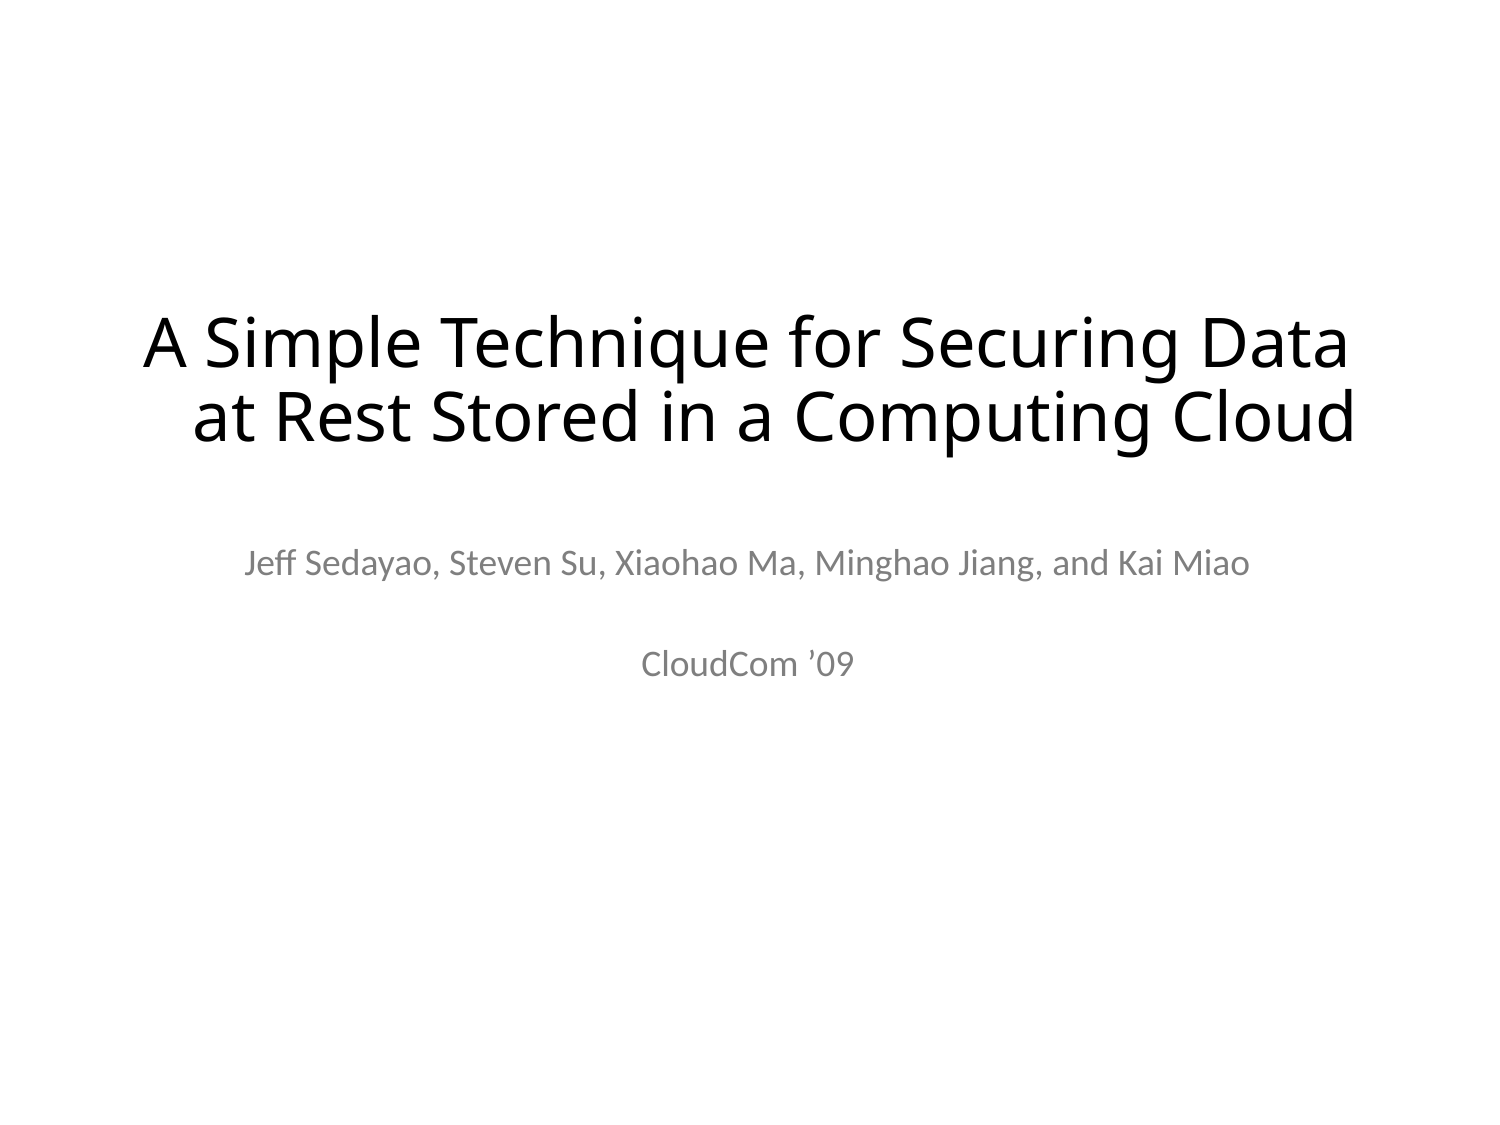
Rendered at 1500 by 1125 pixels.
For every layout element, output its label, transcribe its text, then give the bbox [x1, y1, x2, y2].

subtitle Jeff Sedayao, Steven Su, Xiaohao Ma, Minghao Jiang, and Kai Miao CloudCom ’09 [115, 535, 1381, 812]
title A Simple Technique for Securing Data at Rest Stored in a Computing Cloud [112, 290, 1388, 464]
